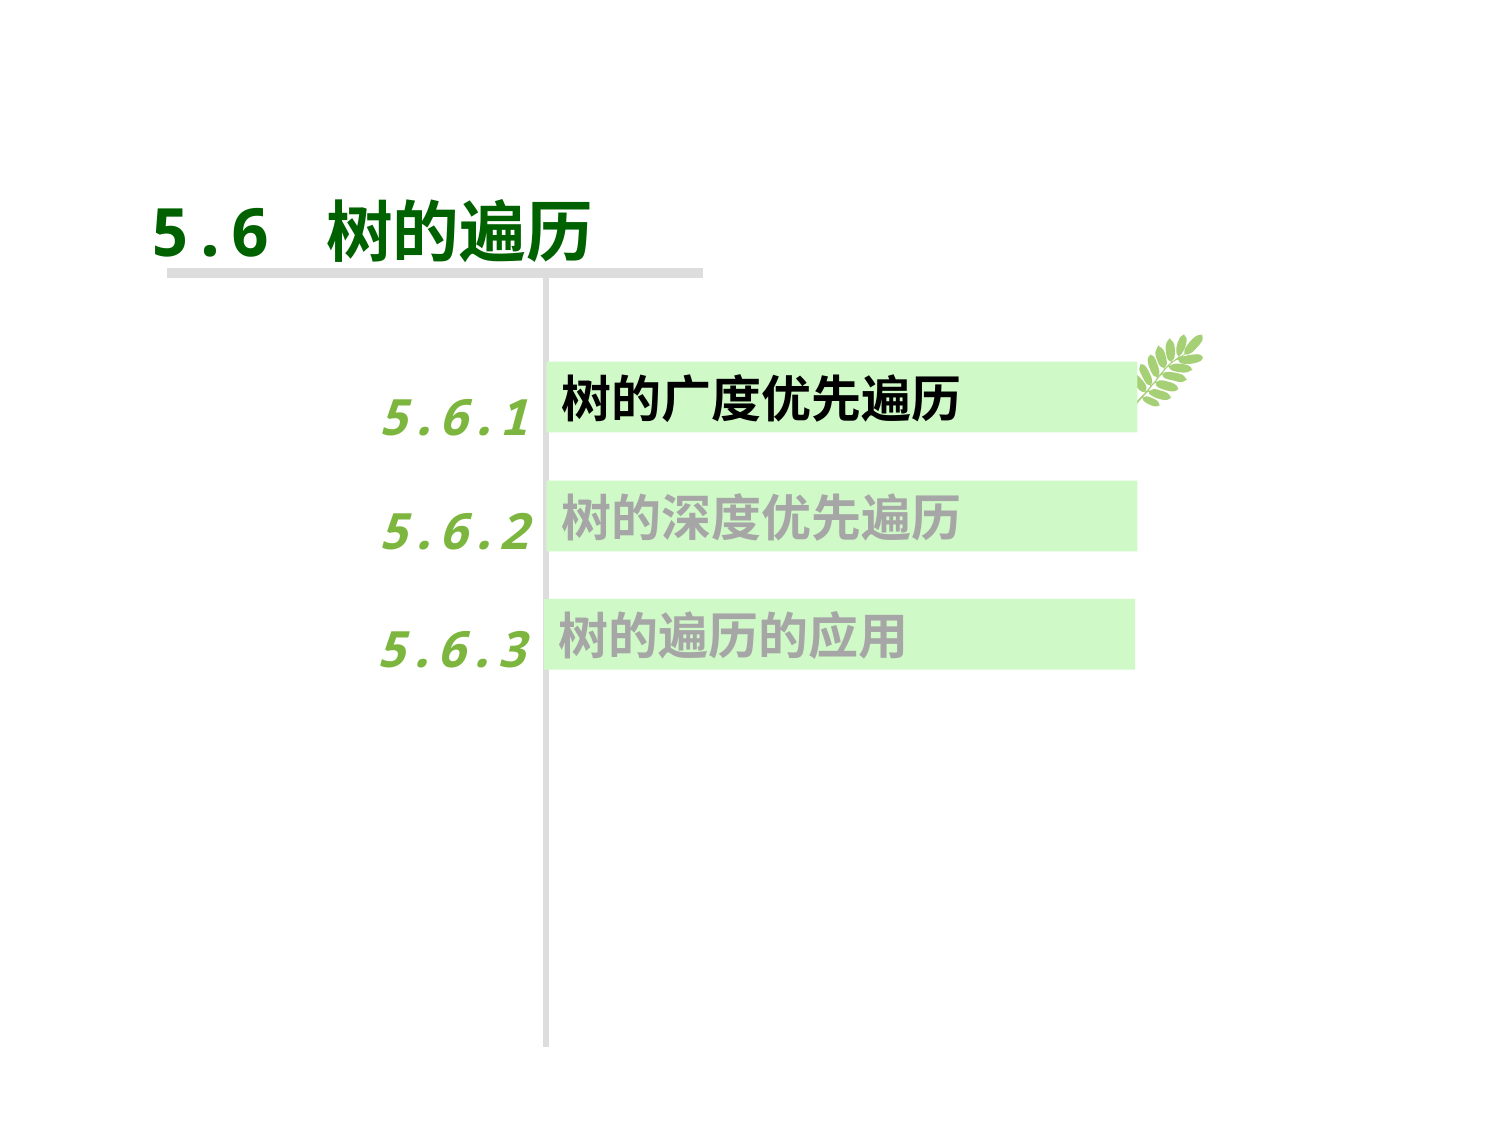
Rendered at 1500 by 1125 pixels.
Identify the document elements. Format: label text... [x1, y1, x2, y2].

text_box 5.6.2 [338, 479, 541, 567]
text_box [1138, 334, 1204, 407]
text_box 5.6.1 [338, 366, 541, 453]
text_box 树的深度优先遍历 [551, 480, 1138, 552]
text_box 树的广度优先遍历 [551, 361, 1138, 433]
text_box 树的遍历的应用 [551, 598, 1136, 670]
text_box 5.6 树的遍历 [135, 181, 1046, 271]
text_box 5.6.3 [335, 597, 541, 685]
